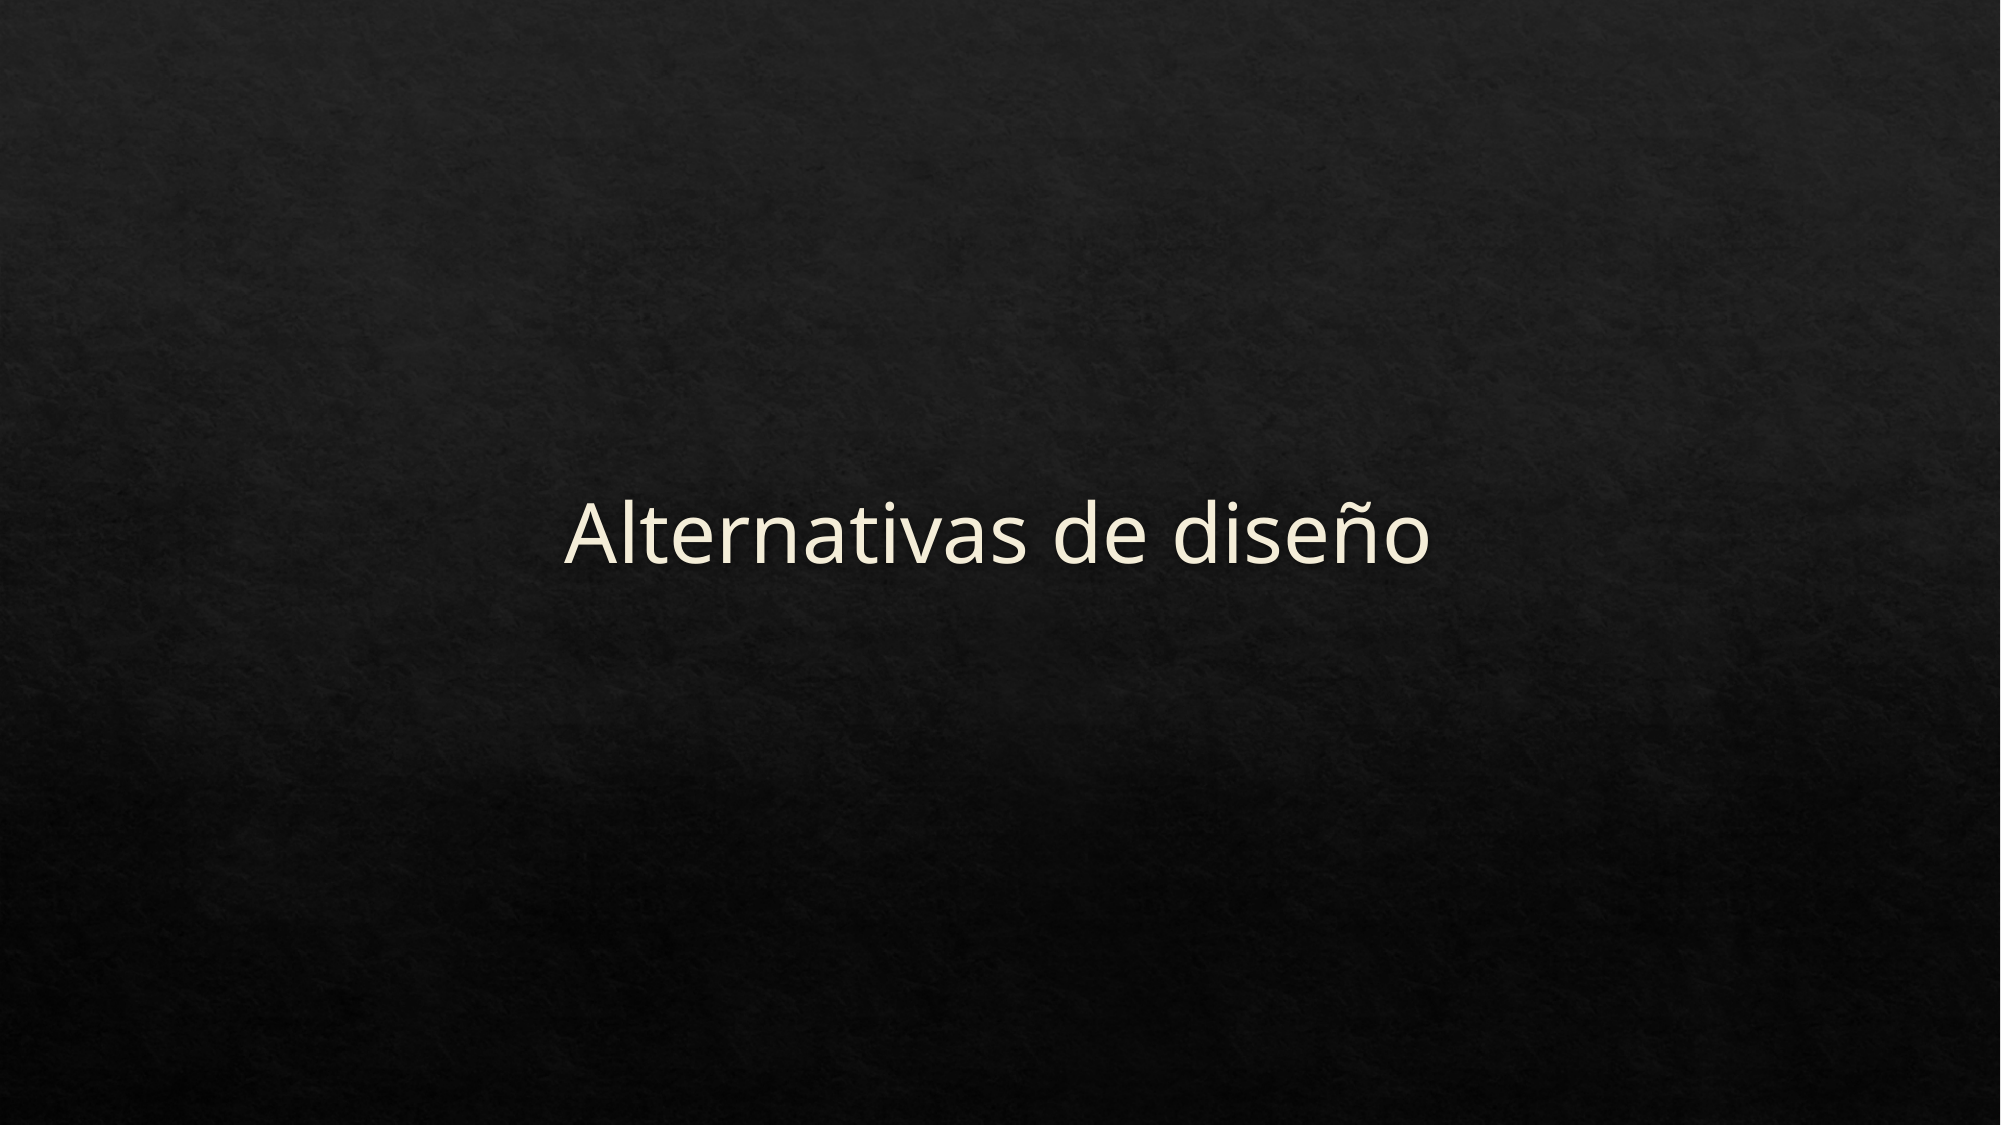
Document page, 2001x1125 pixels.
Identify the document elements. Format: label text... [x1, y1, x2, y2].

title Alternativas de diseño [212, 288, 1786, 589]
picture [0, 0, 2001, 1125]
